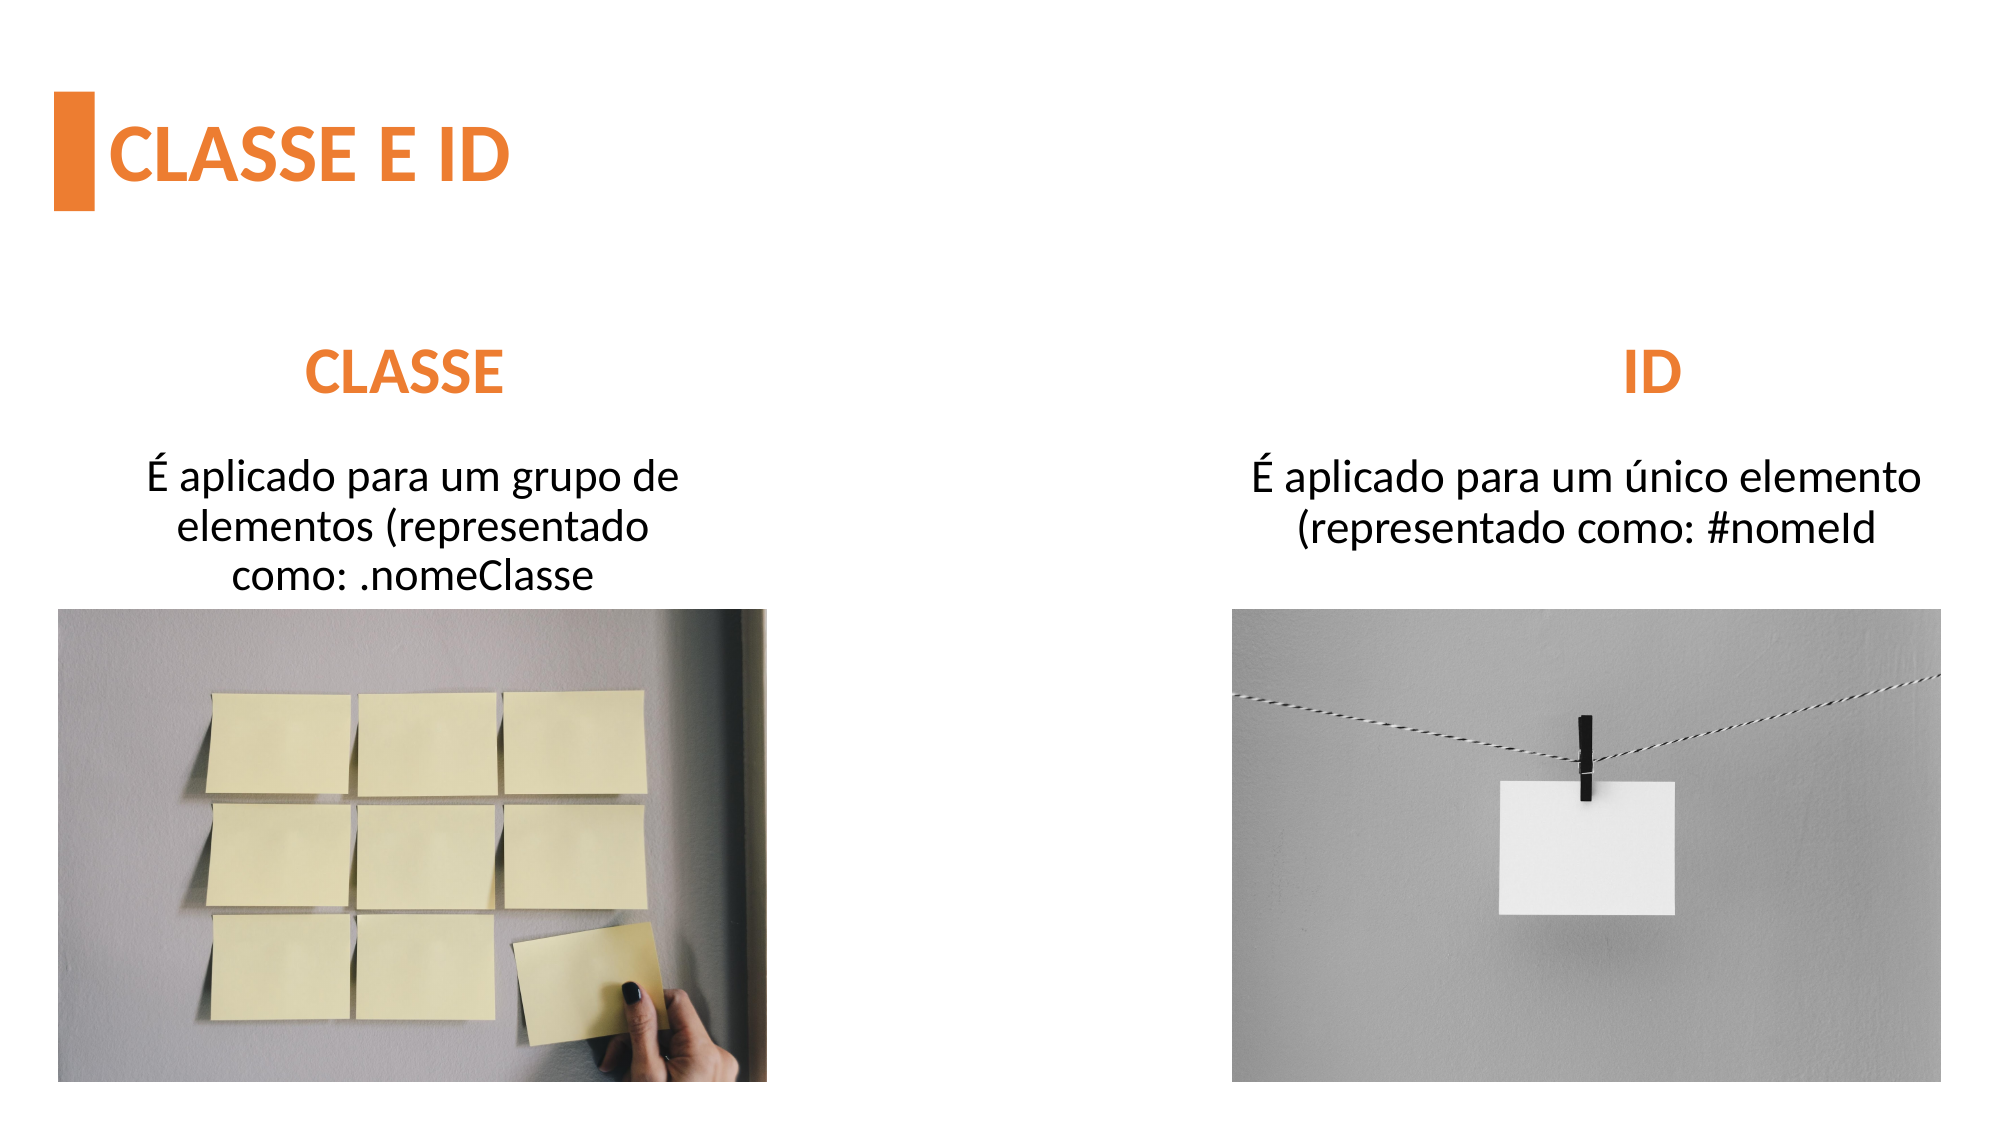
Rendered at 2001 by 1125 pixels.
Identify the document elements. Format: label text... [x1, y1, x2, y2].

text_box CLASSE [290, 263, 521, 444]
picture [57, 608, 768, 1082]
list É aplicado para um grupo de elementos (representado como: .nomeClasse [58, 444, 768, 608]
title CLASSE E ID [94, 45, 529, 264]
text_box [54, 91, 95, 212]
picture [1231, 608, 1941, 1082]
text_box ID [1594, 263, 1710, 444]
text_box É aplicado para um único elemento (representado como: #nomeId [1232, 444, 1942, 608]
